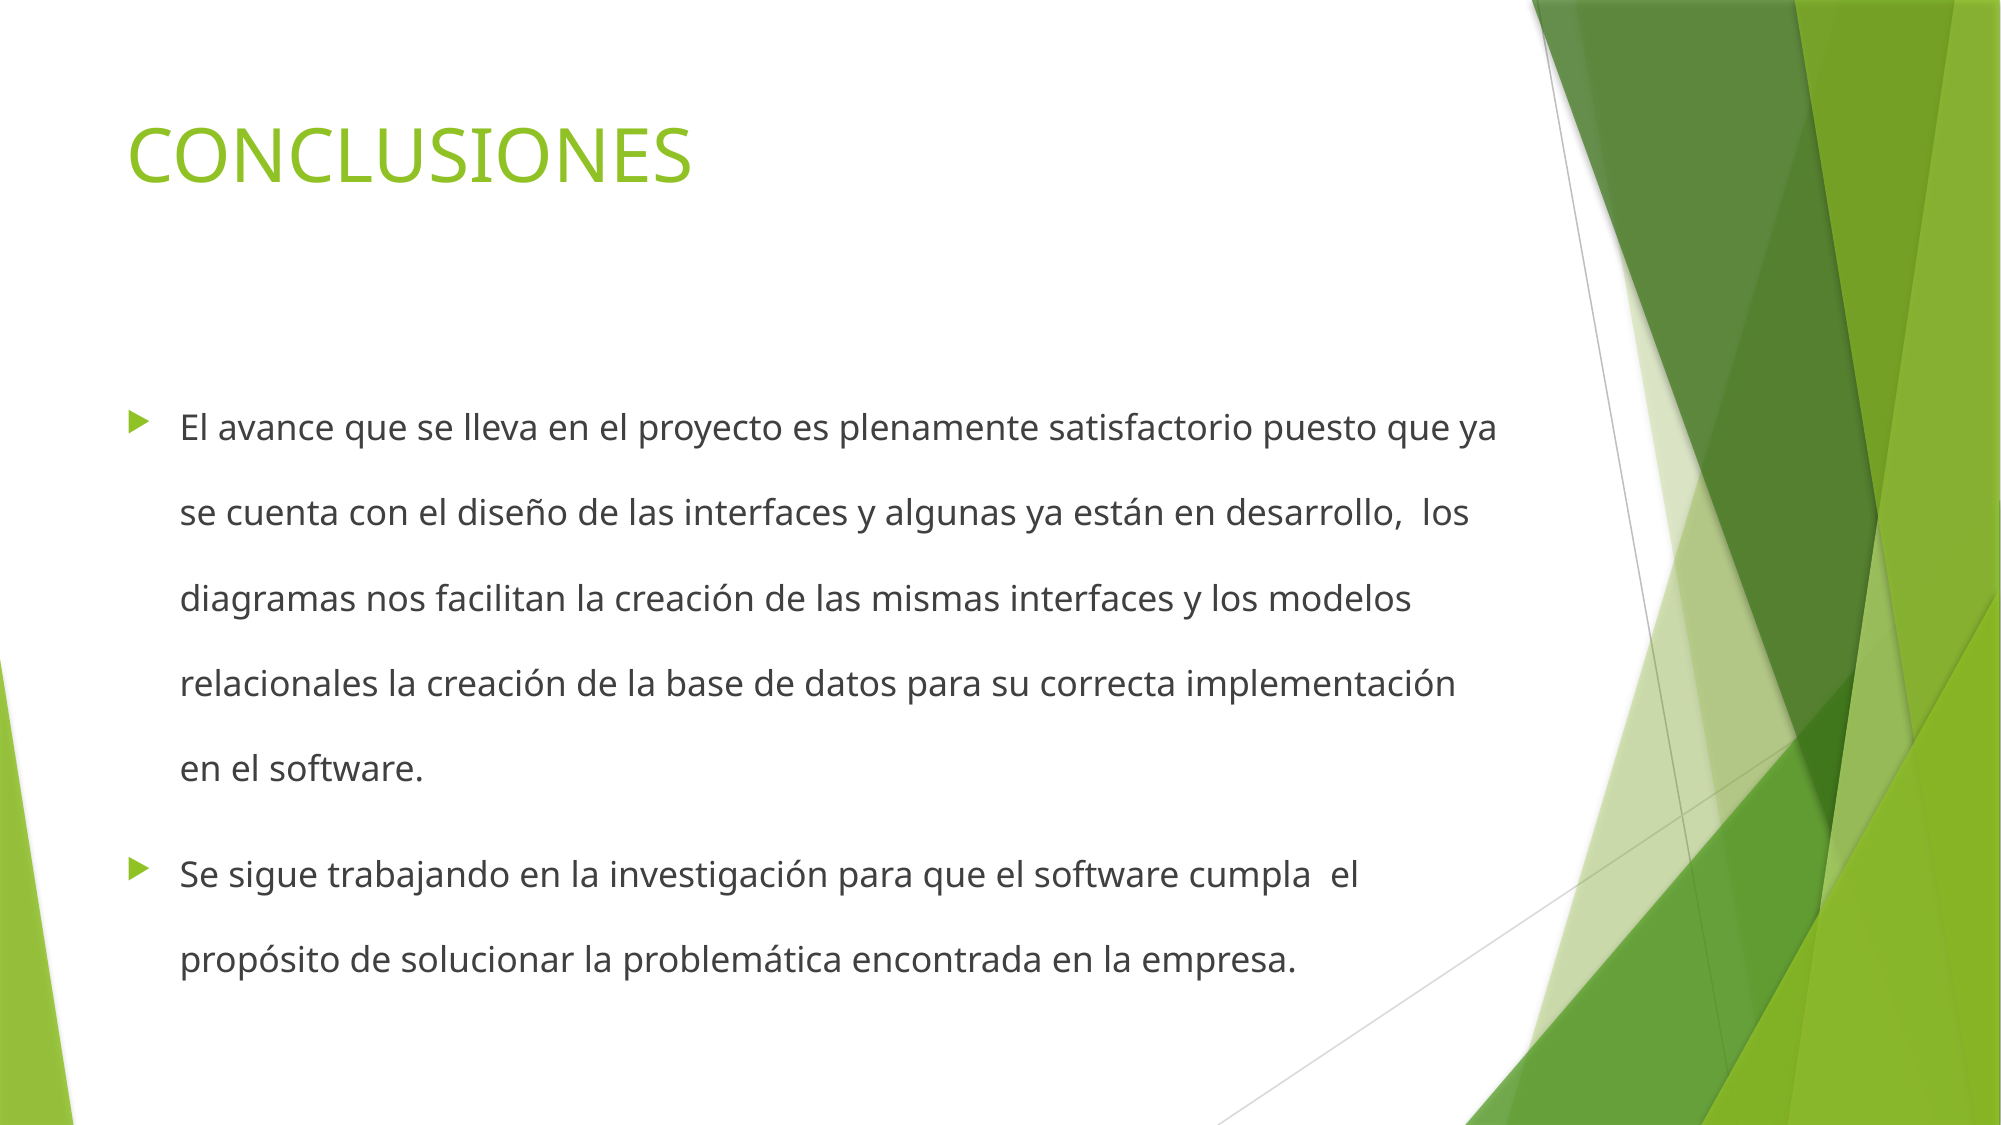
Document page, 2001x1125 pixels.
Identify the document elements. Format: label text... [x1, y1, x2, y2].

list El avance que se lleva en el proyecto es plenamente satisfactorio puesto que ya se cuenta con el diseño de las interfaces y algunas ya están en desarrollo, los diagramas nos facilitan la creación de las mismas interfaces y los modelos relacionales la creación de la base de datos para su correcta implementación en el software. Se sigue trabajando en la investigación para que el software cumpla el propósito de solucionar la problemática encontrada en la empresa. [111, 354, 1522, 992]
title CONCLUSIONES [111, 99, 1522, 317]
